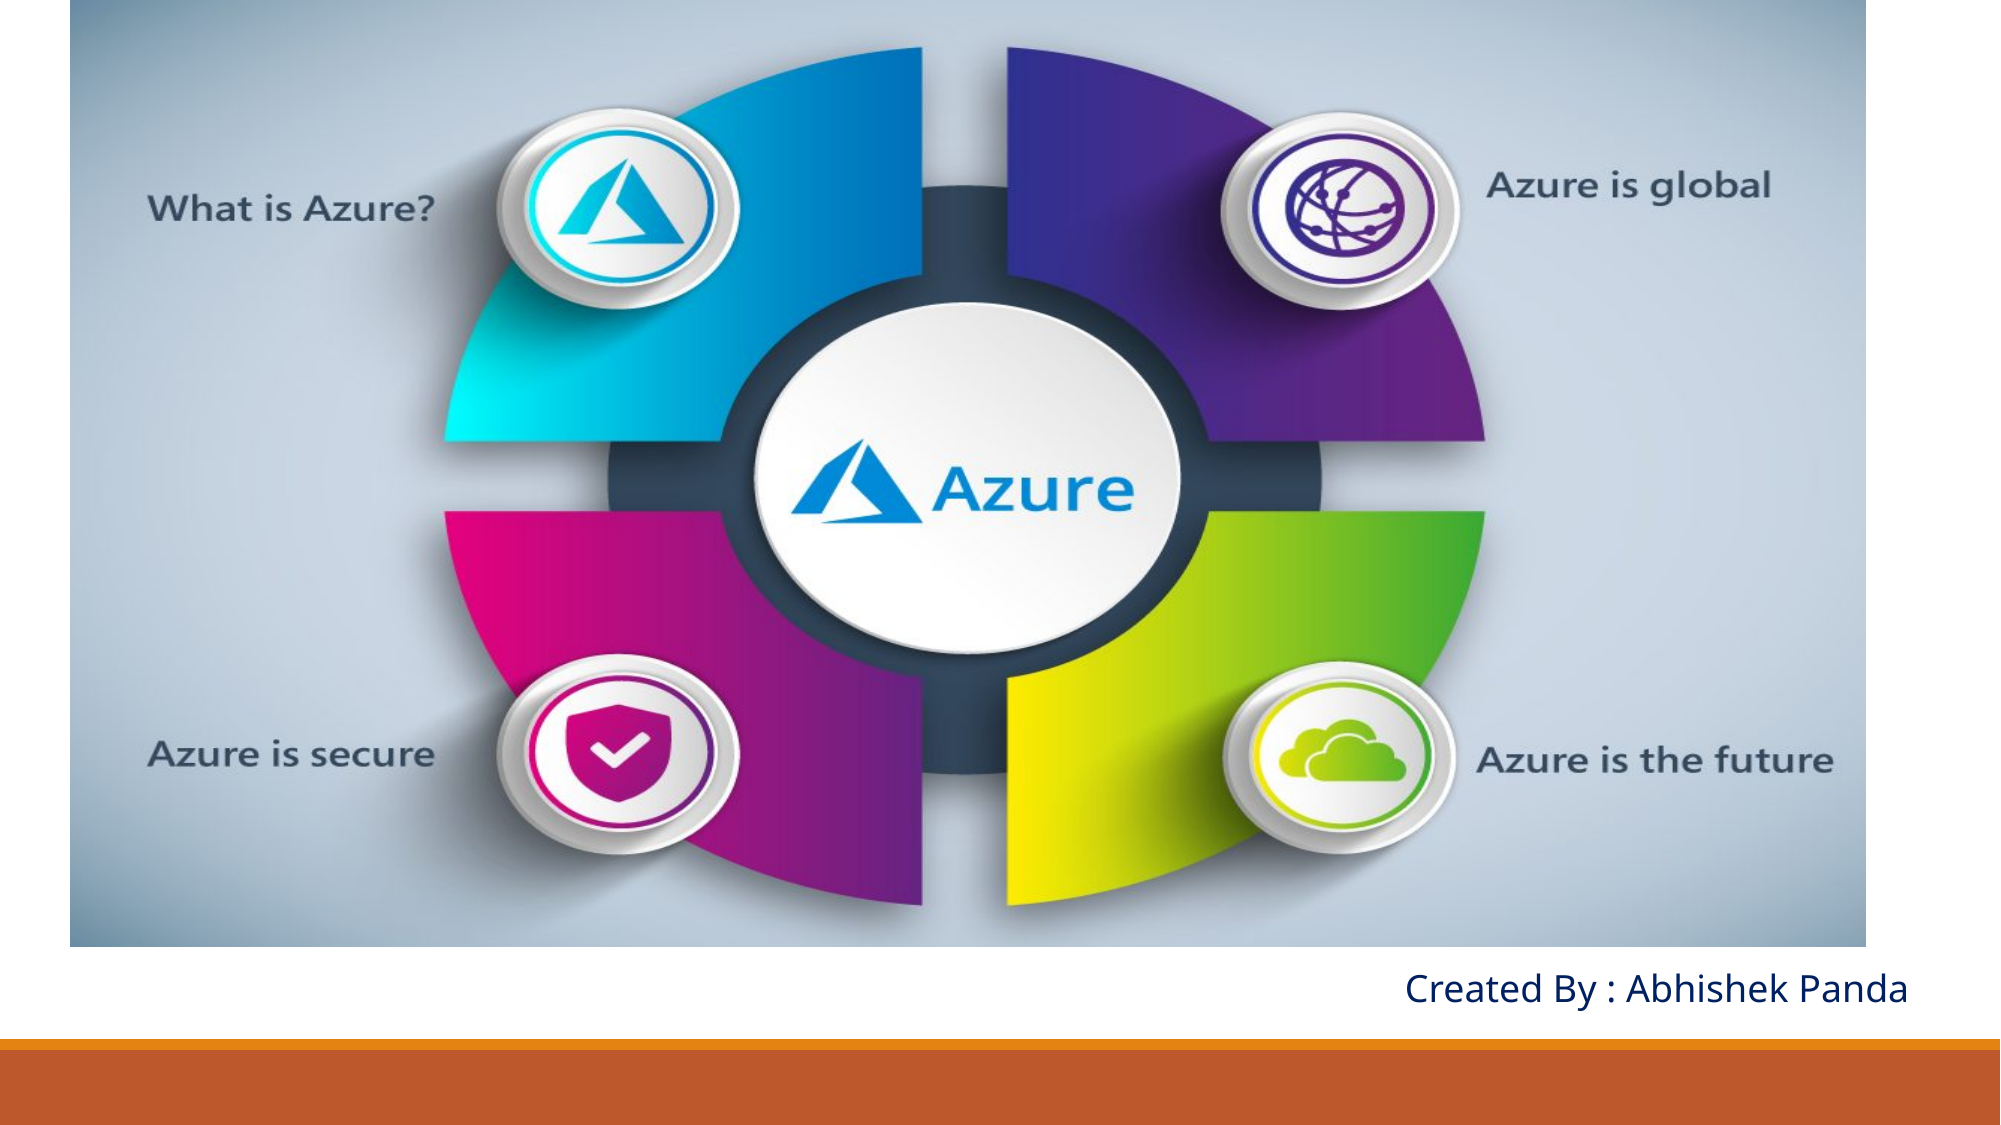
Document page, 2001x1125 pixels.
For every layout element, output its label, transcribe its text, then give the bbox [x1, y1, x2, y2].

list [70, 0, 1867, 947]
text_box Created By : Abhishek Panda [1390, 957, 1925, 1018]
